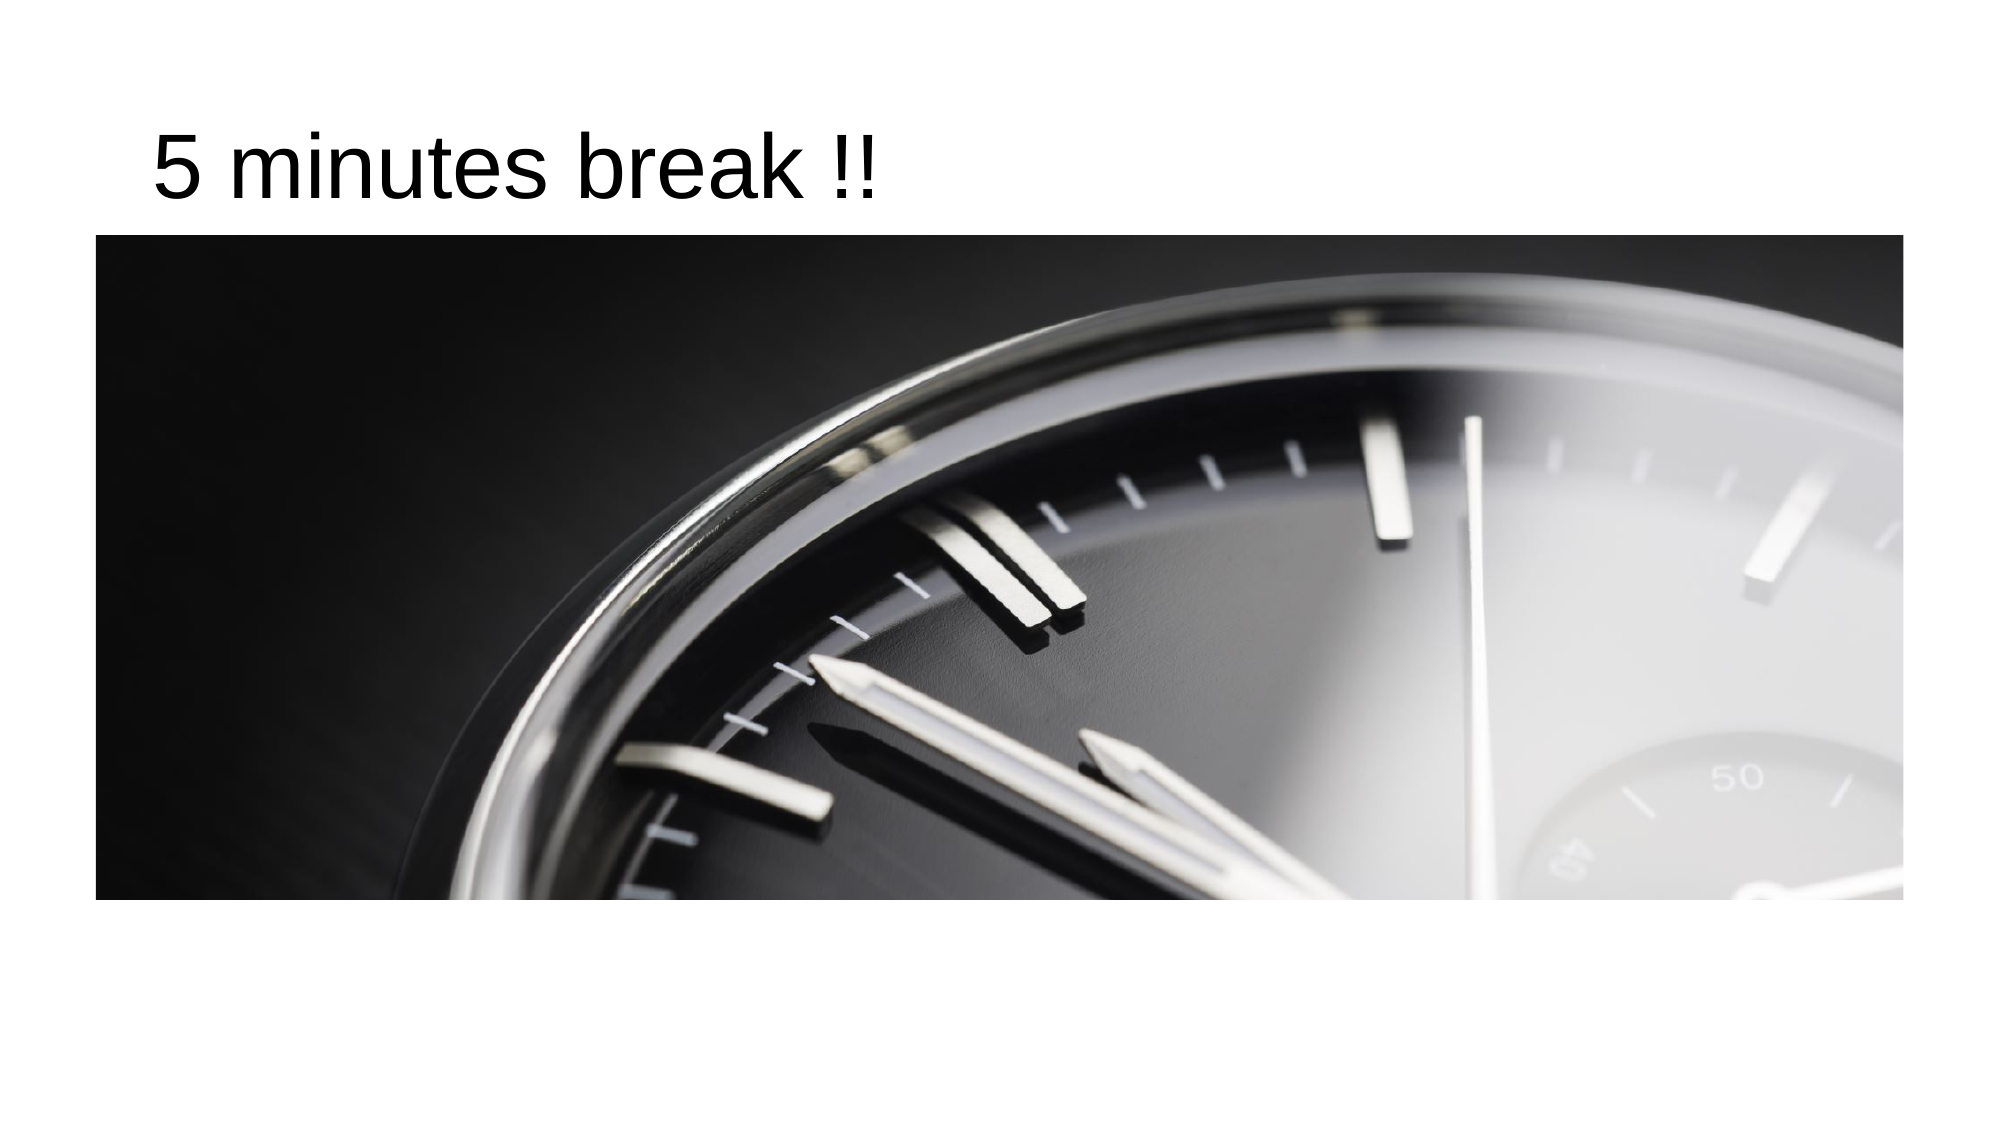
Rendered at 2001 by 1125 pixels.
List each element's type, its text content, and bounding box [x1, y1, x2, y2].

title 5 minutes break !! [137, 59, 1863, 232]
picture [95, 235, 1904, 901]
